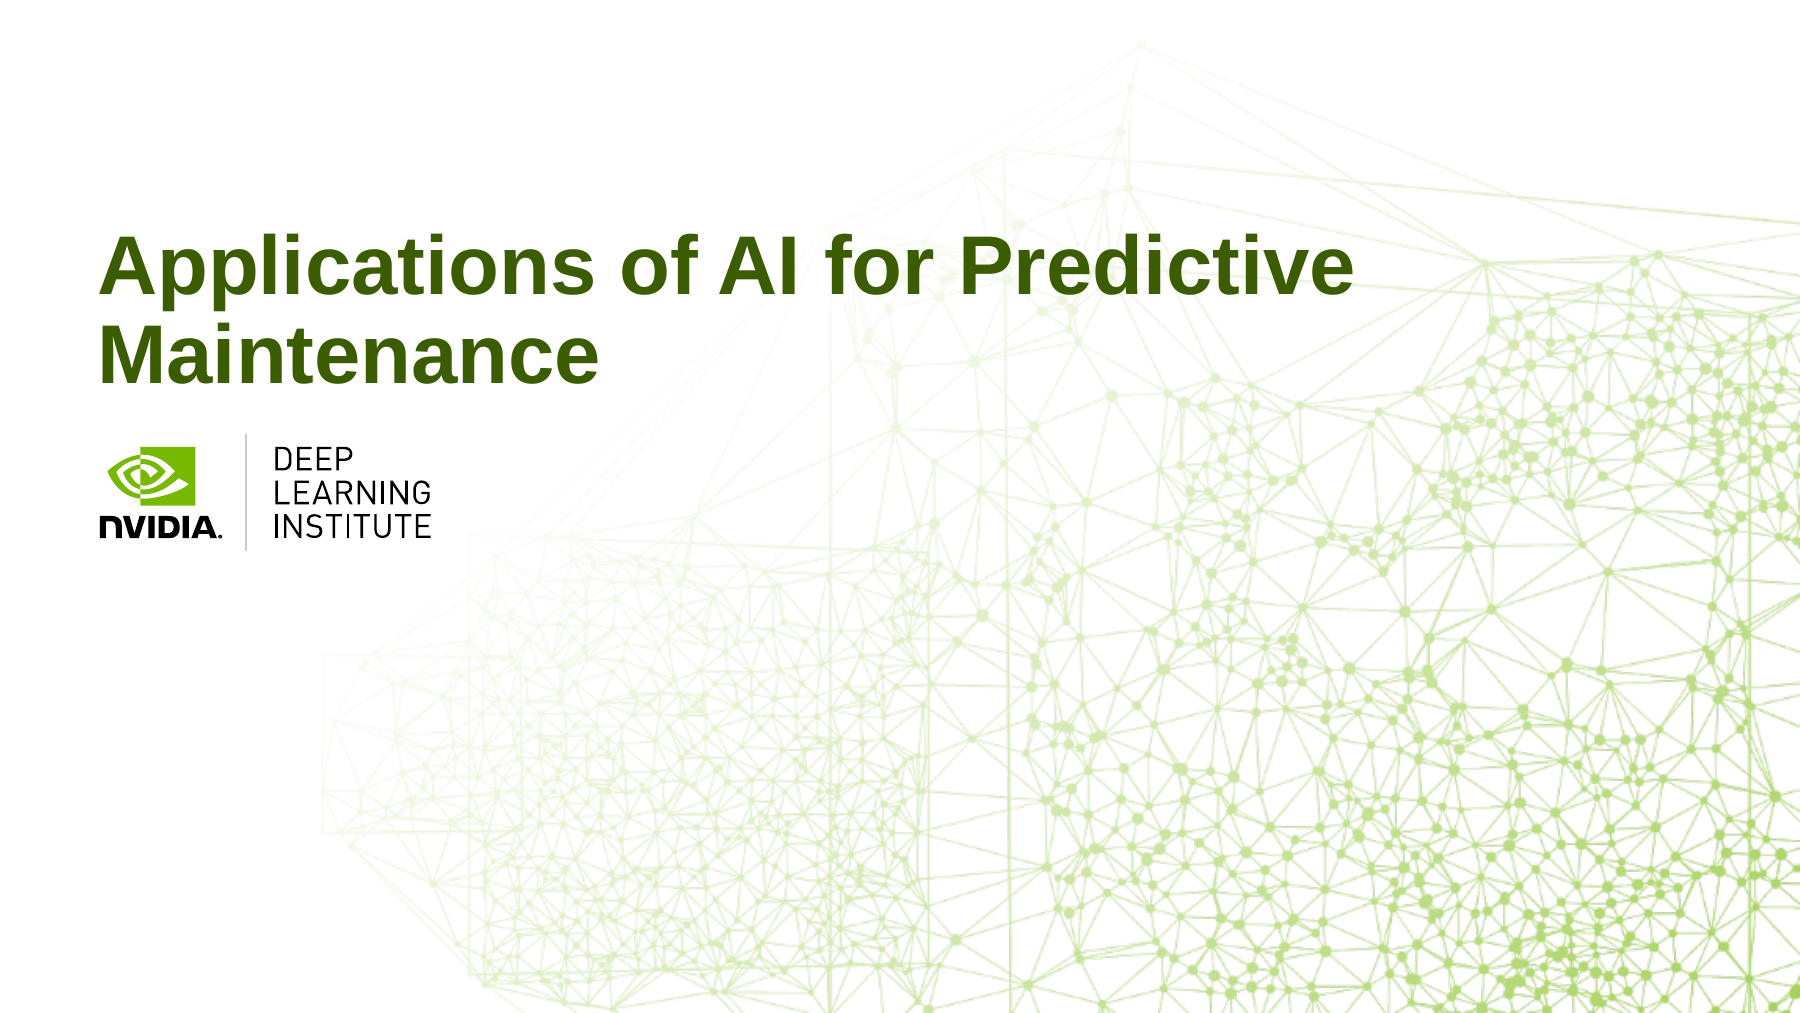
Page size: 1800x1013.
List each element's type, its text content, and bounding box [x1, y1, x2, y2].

title Applications of AI for Predictive Maintenance [82, 248, 1754, 410]
